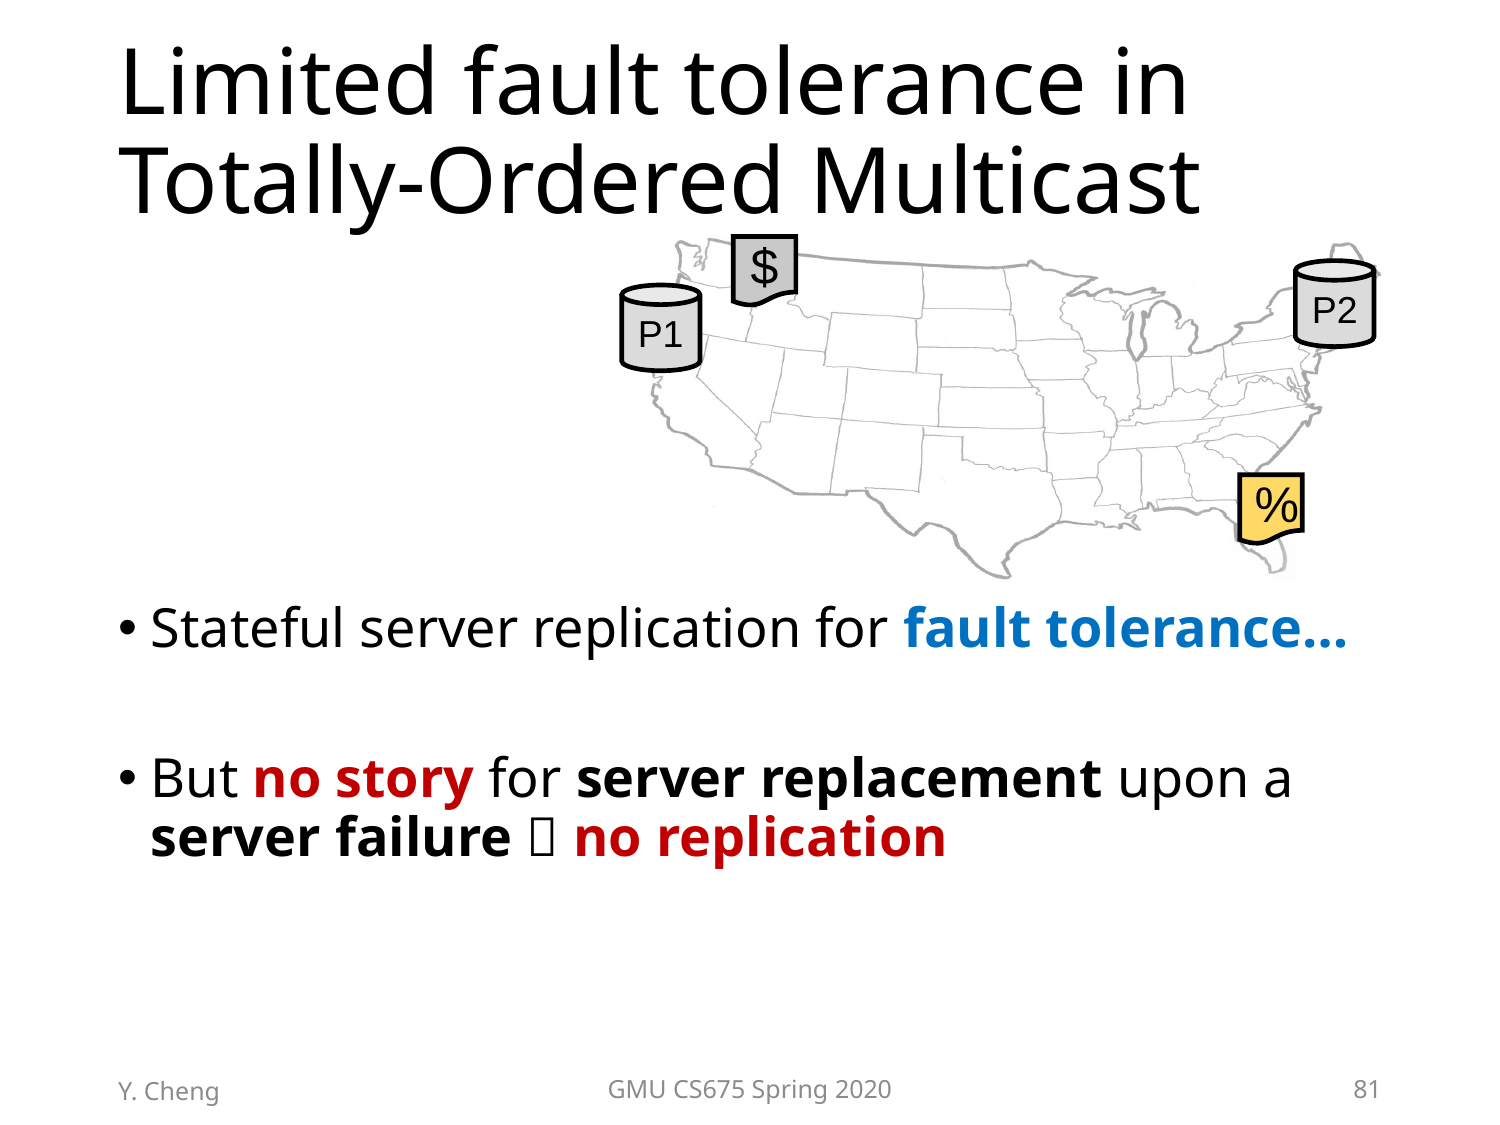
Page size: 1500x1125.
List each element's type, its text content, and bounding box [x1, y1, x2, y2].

picture [640, 228, 1397, 582]
footer GMU CS675 Spring 2020 [496, 1060, 1004, 1121]
slide_number 81 [1059, 1060, 1397, 1121]
list Stateful server replication for fault tolerance… But no story for server replacement upon a server failure  no replication [103, 593, 1397, 918]
slide_number Y. Cheng [103, 1060, 441, 1121]
text_box P1 [621, 285, 640, 370]
title Limited fault tolerance in Totally-Ordered Multicast [103, 25, 1397, 243]
